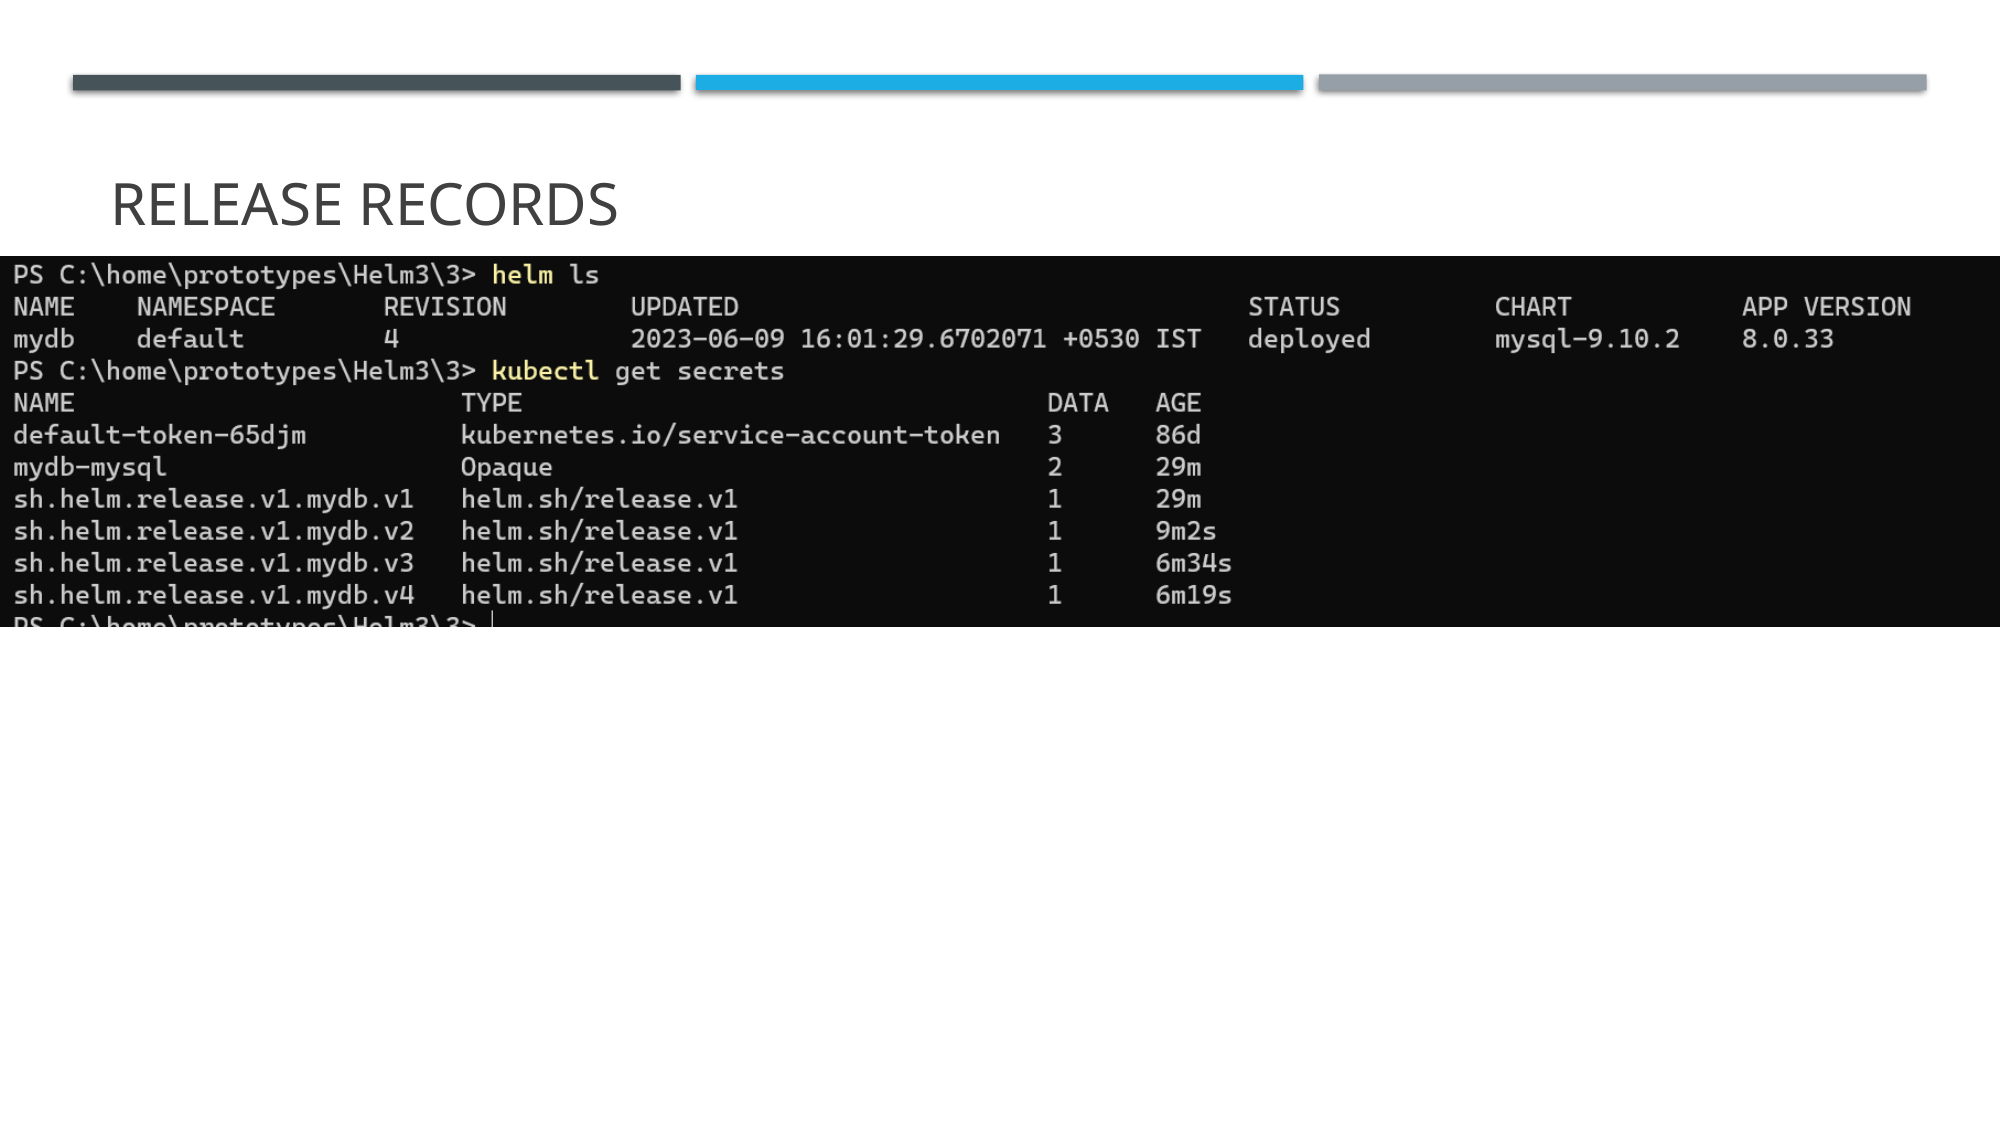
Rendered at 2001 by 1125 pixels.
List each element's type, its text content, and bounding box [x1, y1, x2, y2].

title Release records [95, 115, 1905, 245]
picture [0, 255, 2000, 628]
